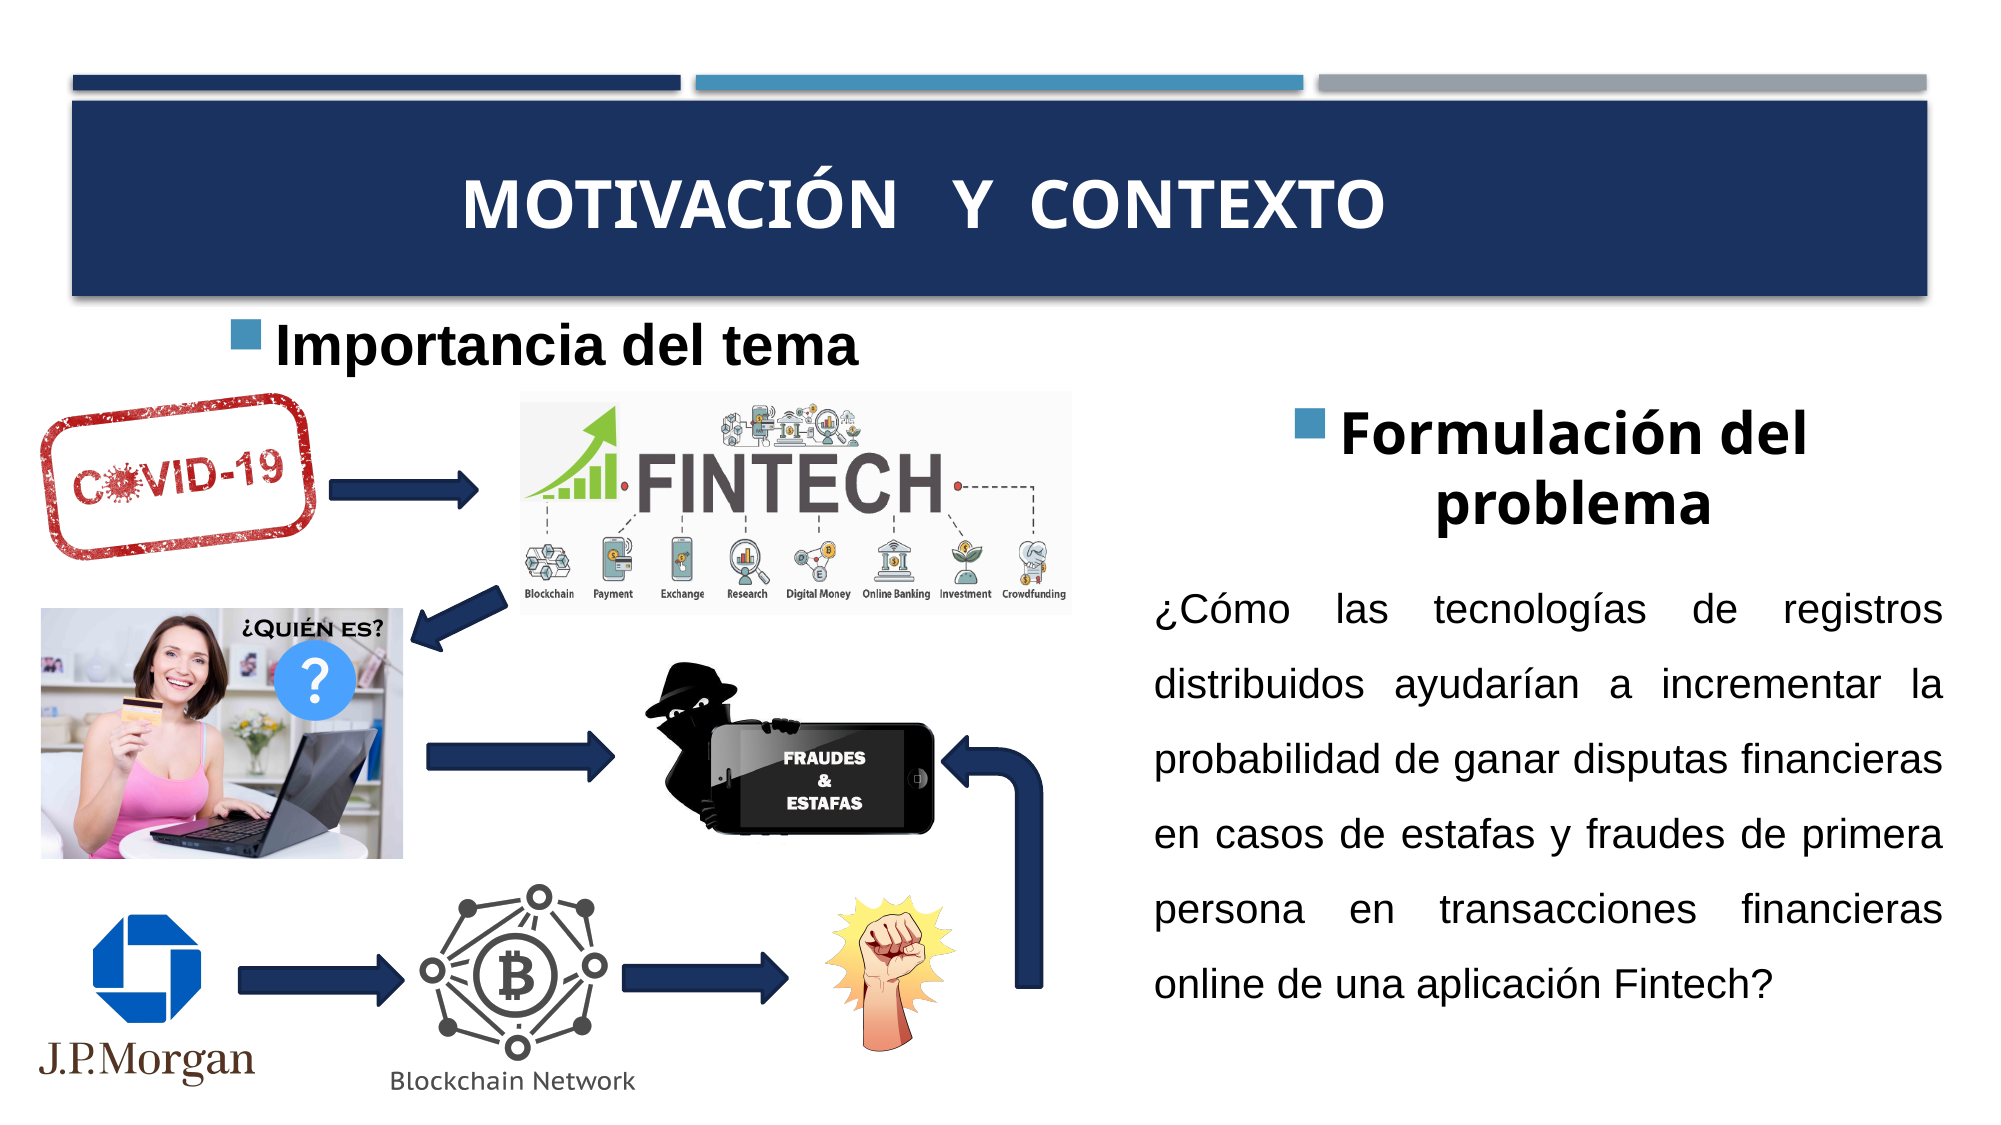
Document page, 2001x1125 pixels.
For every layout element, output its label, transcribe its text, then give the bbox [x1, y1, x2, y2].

text_box [351, 470, 479, 510]
text_box [410, 584, 509, 653]
text_box [307, 953, 379, 1007]
text_box [426, 730, 615, 783]
text_box [947, 735, 1044, 989]
title Motivación y contexto [445, 123, 1595, 250]
text_box Formulación del problema ¿Cómo las tecnologías de registros distribuidos ayudarían a incrementar la probabilidad de ganar disputas financieras en casos de estafas y fraudes de primera persona en transacciones financieras online de una aplicación Fintech? [1139, 362, 1959, 1042]
picture [803, 889, 980, 1067]
picture [643, 656, 943, 845]
picture [520, 391, 1073, 616]
picture [20, 389, 346, 565]
picture [40, 607, 404, 860]
text_box Importancia del tema [40, 292, 1044, 392]
text_box [647, 951, 789, 1005]
picture [0, 913, 303, 1089]
picture [385, 875, 642, 1098]
